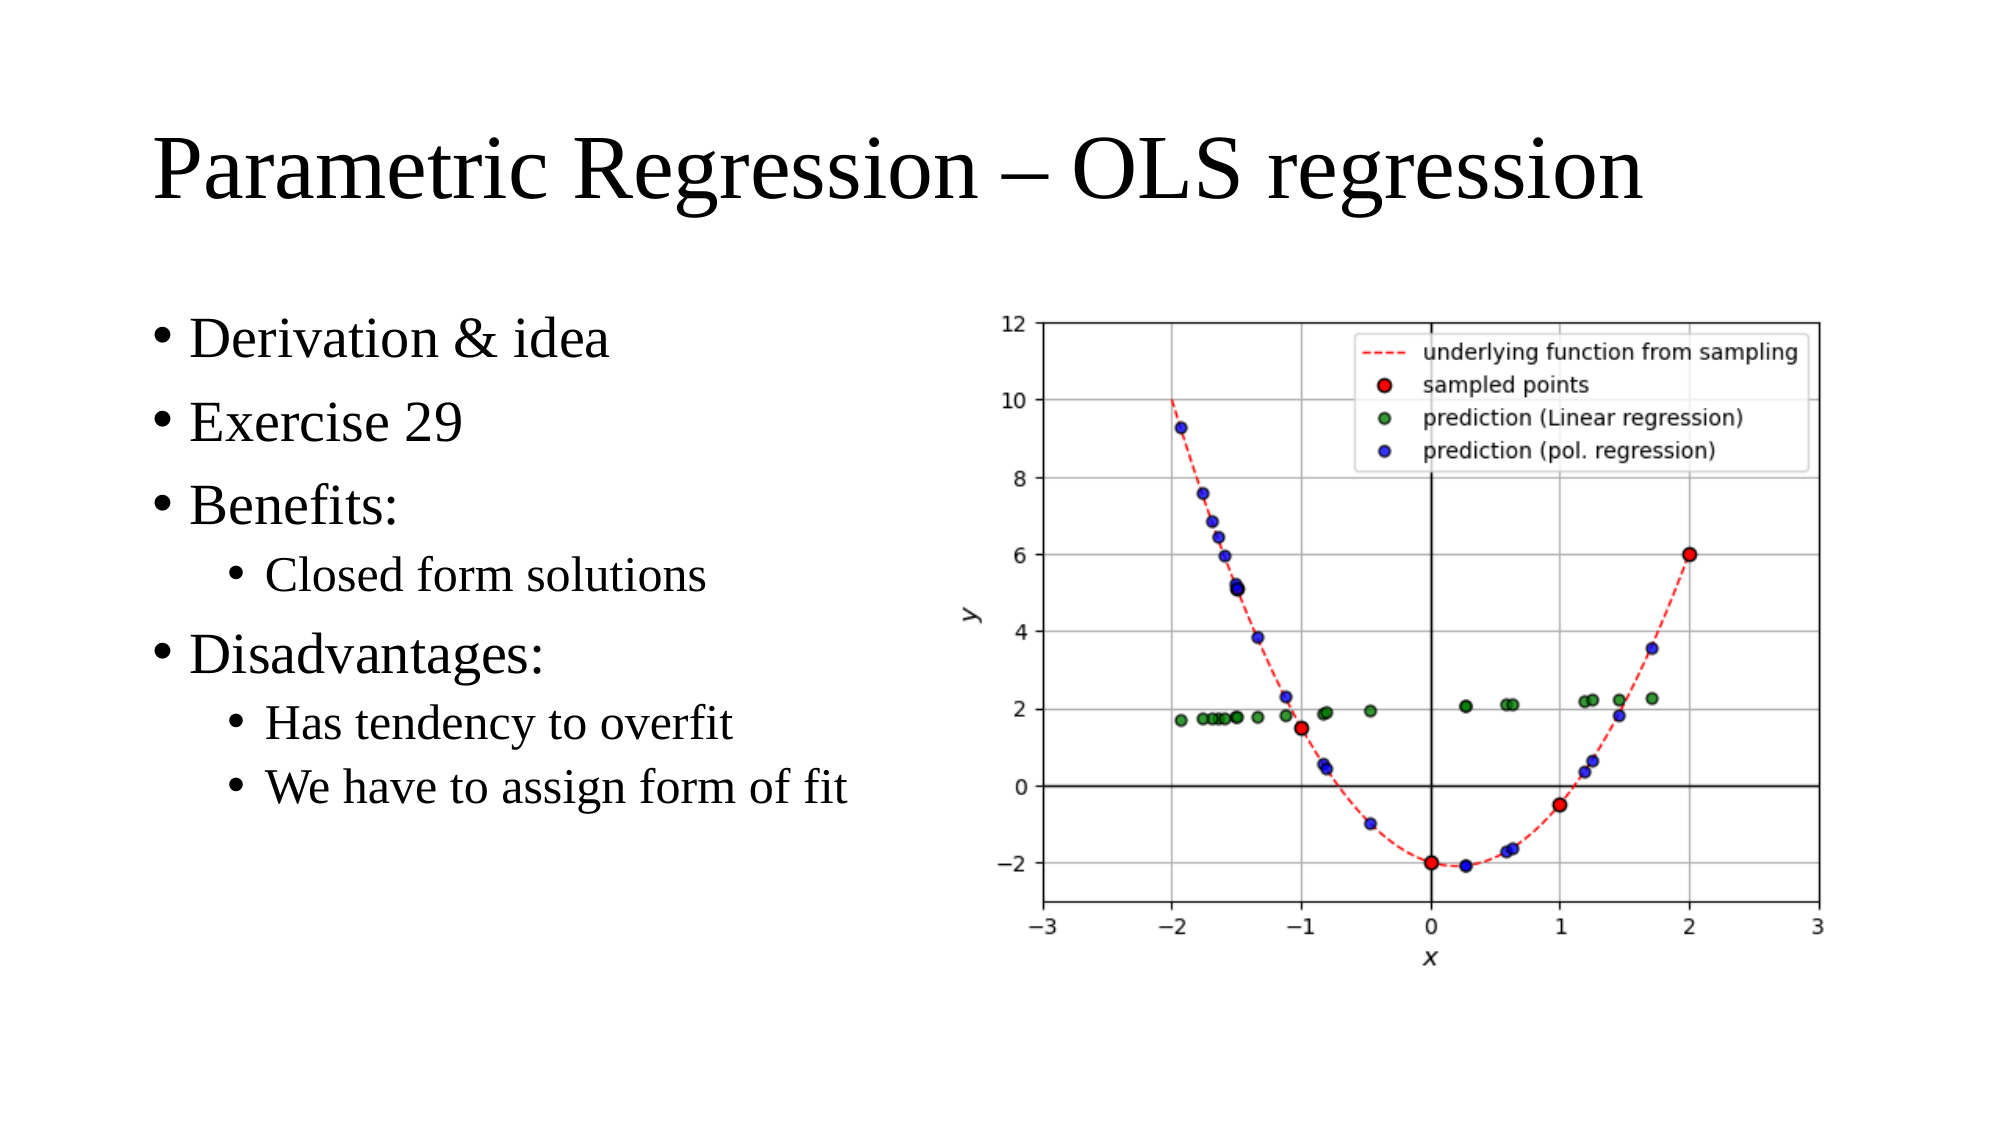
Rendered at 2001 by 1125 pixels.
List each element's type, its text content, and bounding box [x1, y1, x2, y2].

picture [946, 298, 1841, 986]
list Derivation & idea Exercise 29 Benefits: Closed form solutions Disadvantages: Has tendency to overfit We have to assign form of fit [137, 299, 1863, 1014]
title Parametric Regression – OLS regression [137, 59, 1863, 278]
